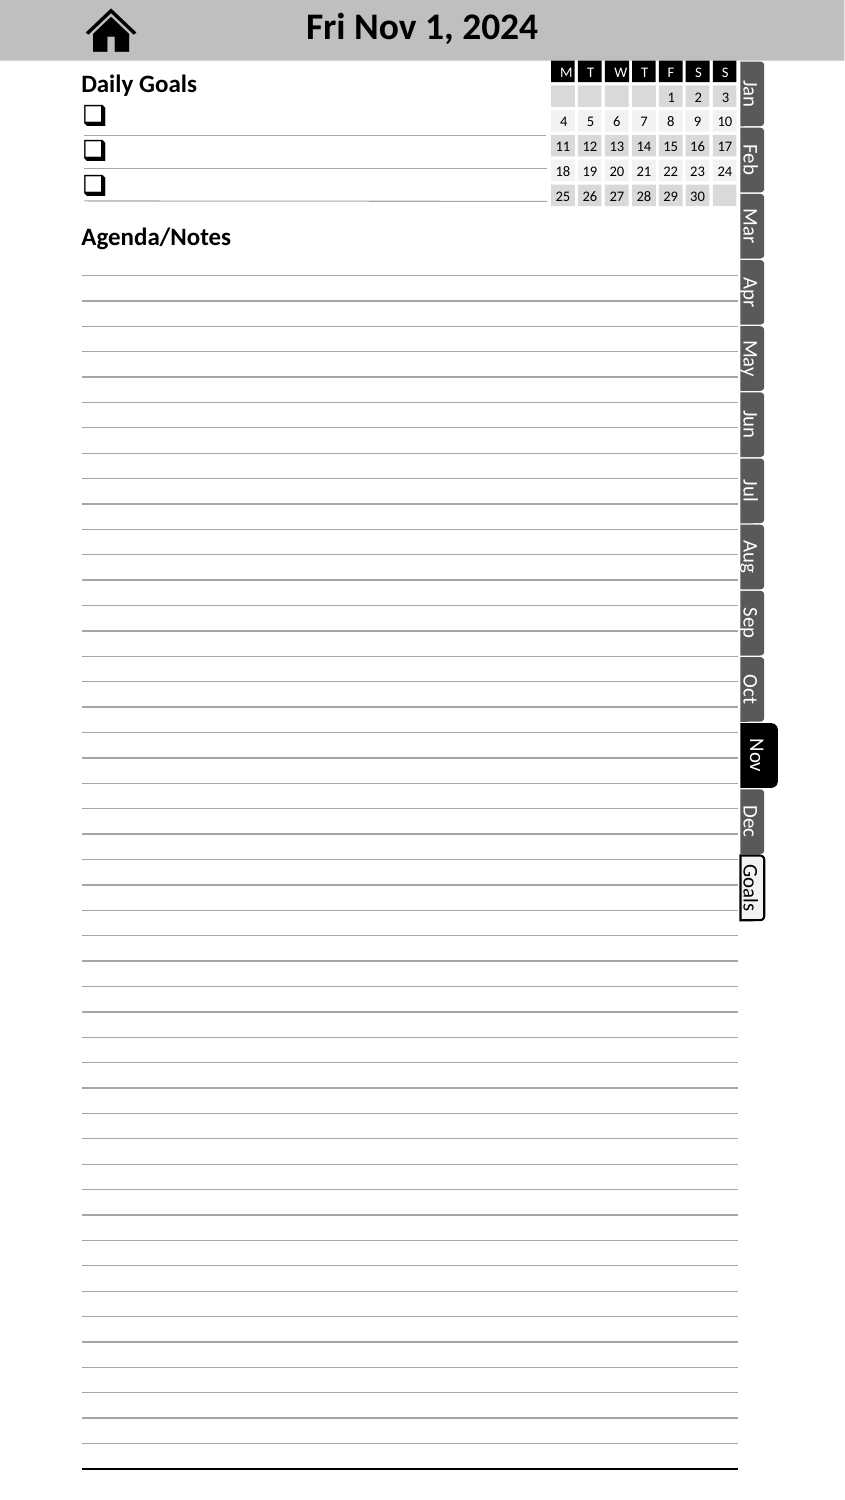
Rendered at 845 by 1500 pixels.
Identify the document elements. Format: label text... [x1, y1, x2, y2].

list Fri Nov 1, 2024 [190, 0, 655, 61]
picture [82, 1, 140, 59]
